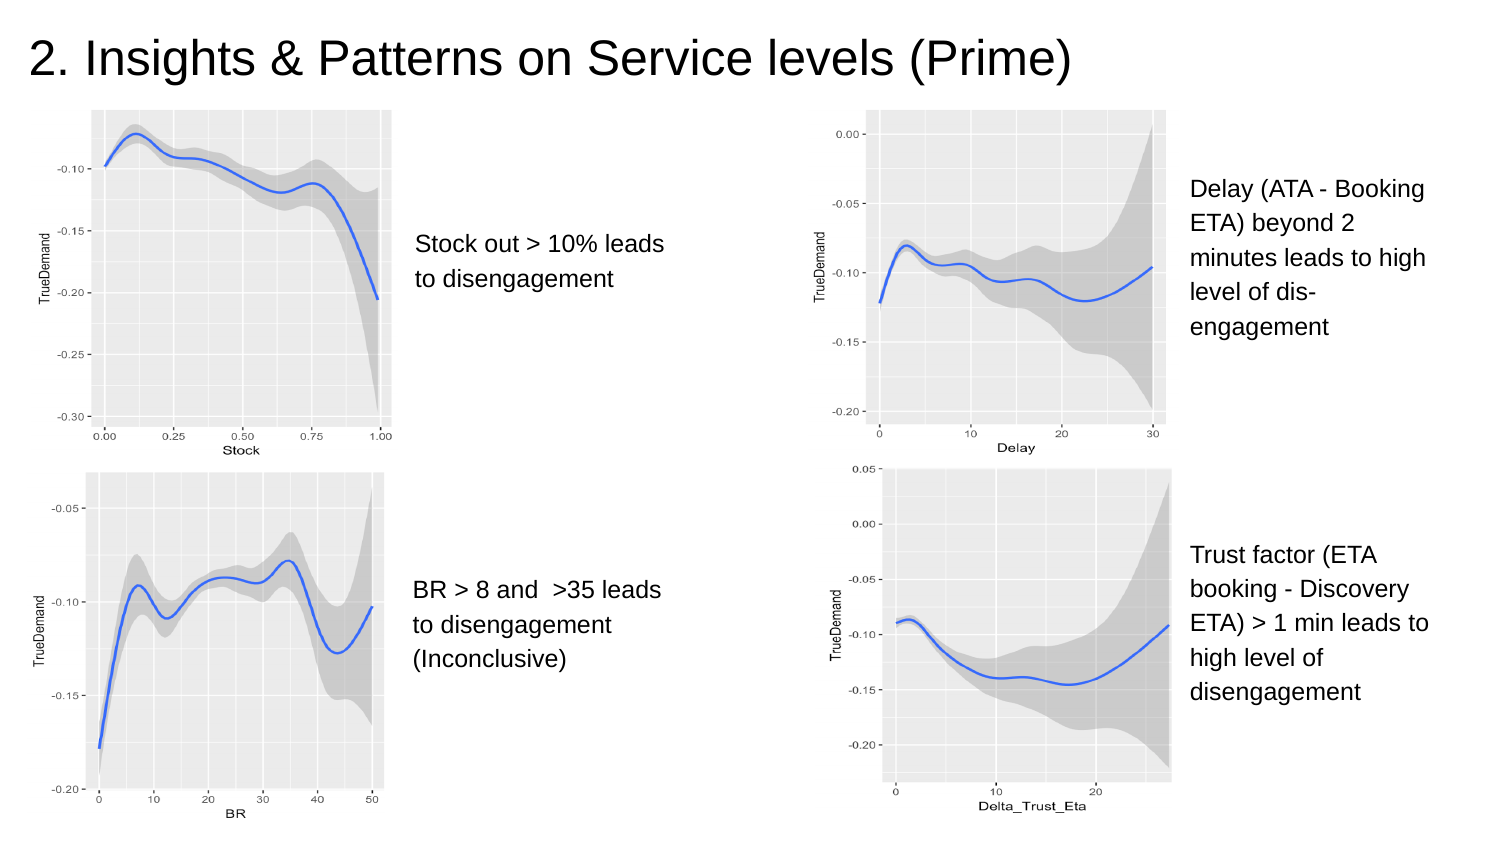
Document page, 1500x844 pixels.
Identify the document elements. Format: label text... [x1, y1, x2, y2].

list BR > 8 and >35 leads to disengagement (Inconclusive) [397, 479, 684, 763]
list Stock out > 10% leads to disengagement [404, 114, 686, 401]
title 2. Insights & Patterns on Service levels (Prime) [13, 10, 1477, 101]
picture [31, 100, 399, 455]
picture [815, 458, 1172, 813]
picture [27, 463, 385, 818]
list Delay (ATA - Booking ETA) beyond 2 minutes leads to high level of dis-engagement [1184, 110, 1461, 397]
picture [807, 100, 1180, 455]
list Trust factor (ETA booking - Discovery ETA) > 1 min leads to high level of disengagement [1175, 476, 1461, 763]
